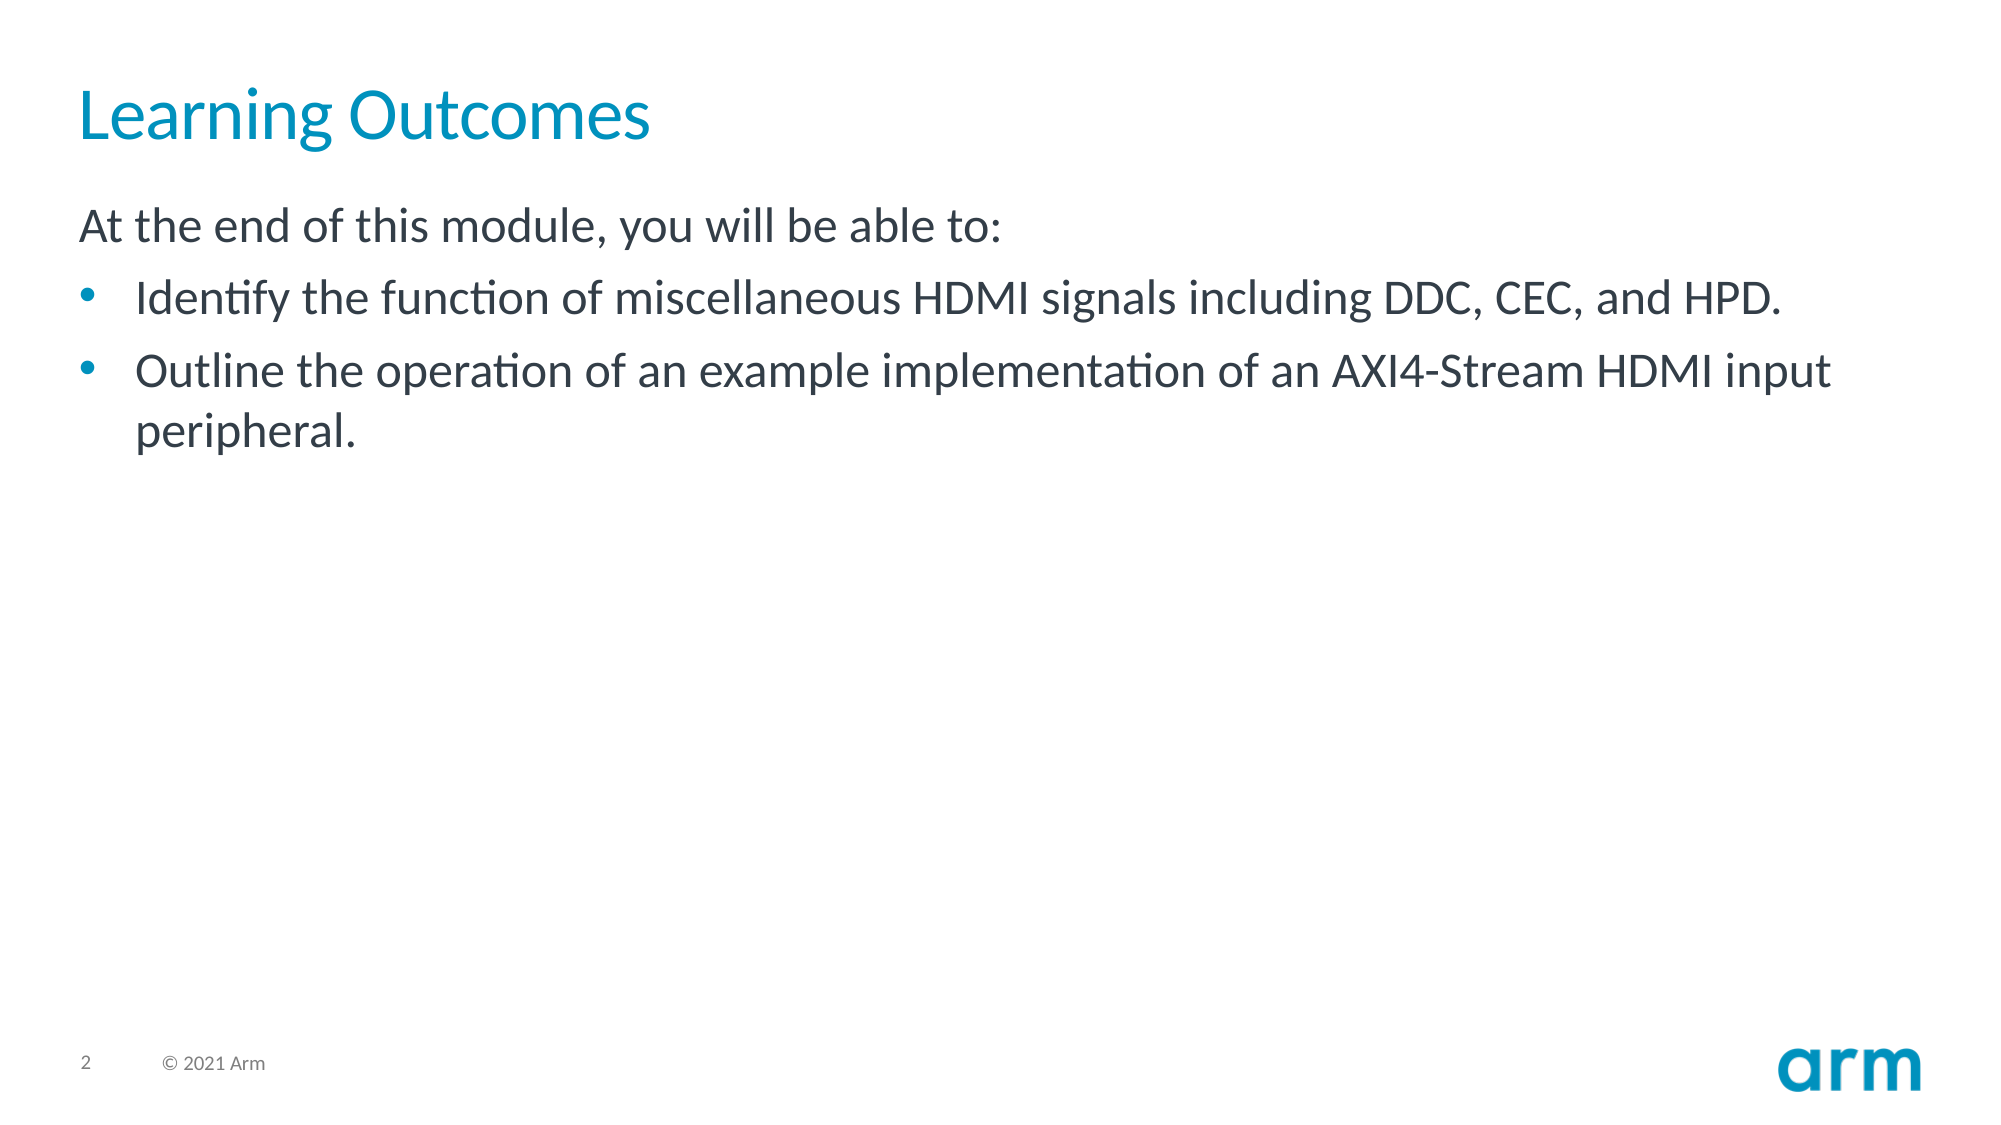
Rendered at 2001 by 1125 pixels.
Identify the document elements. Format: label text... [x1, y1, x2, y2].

title Learning Outcomes [78, 78, 1922, 186]
picture [1777, 1047, 1922, 1093]
list At the end of this module, you will be able to: Identify the function of miscellaneous HDMI signals including DDC, CEC, and HPD. Outline the operation of an example implementation of an AXI4-Stream HDMI input peripheral. [78, 192, 1922, 1004]
